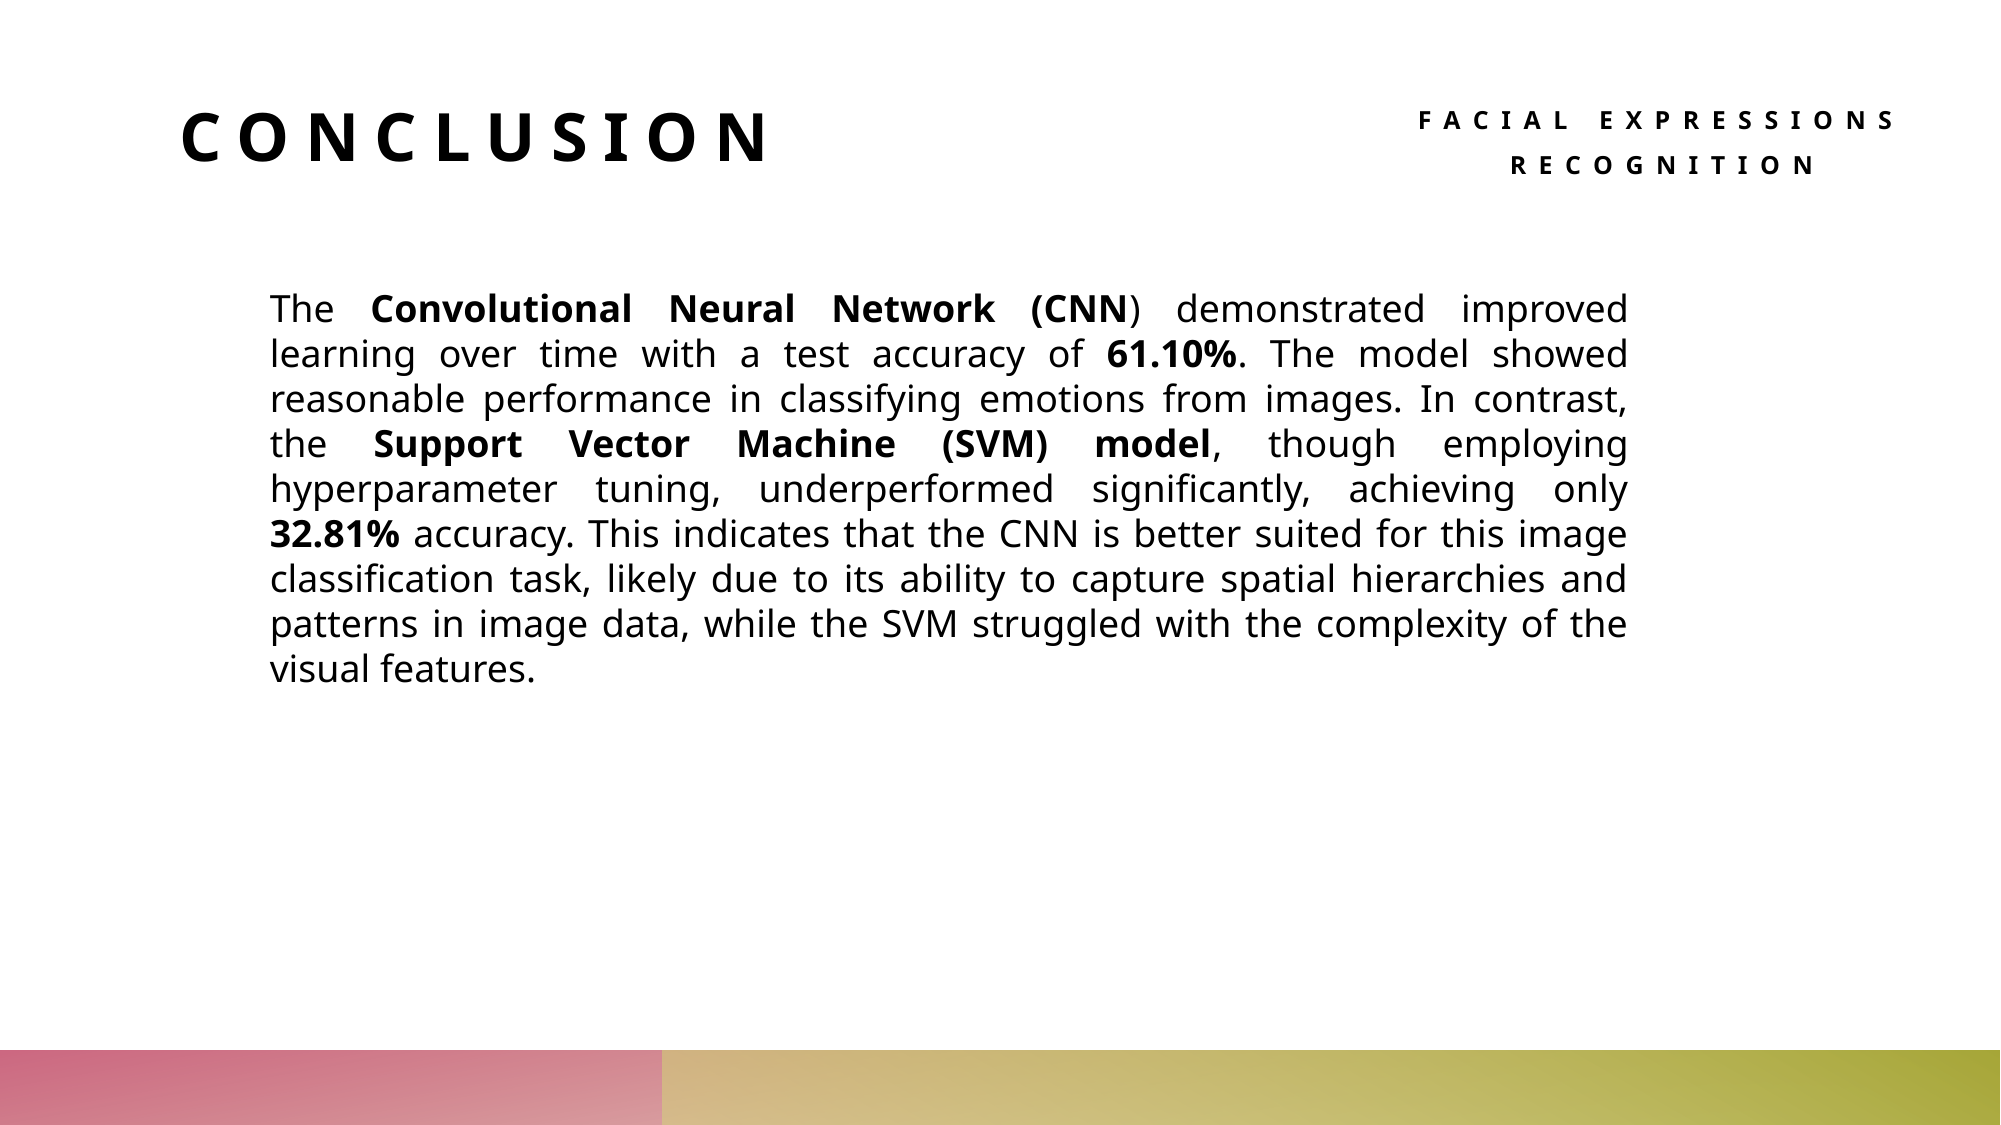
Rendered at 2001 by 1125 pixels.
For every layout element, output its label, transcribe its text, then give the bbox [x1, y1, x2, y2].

list FACIAL EXPRESSIONS RECOGNITION [1398, 52, 1925, 216]
title CONCLUSION [179, 52, 1282, 216]
text_box The Convolutional Neural Network (CNN) demonstrated improved learning over time with a test accuracy of 61.10%. The model showed reasonable performance in classifying emotions from images. In contrast, the Support Vector Machine (SVM) model, though employing hyperparameter tuning, underperformed significantly, achieving only 32.81% accuracy. This indicates that the CNN is better suited for this image classification task, likely due to its ability to capture spatial hierarchies and patterns in image data, while the SVM struggled with the complexity of the visual features. [254, 277, 1644, 698]
